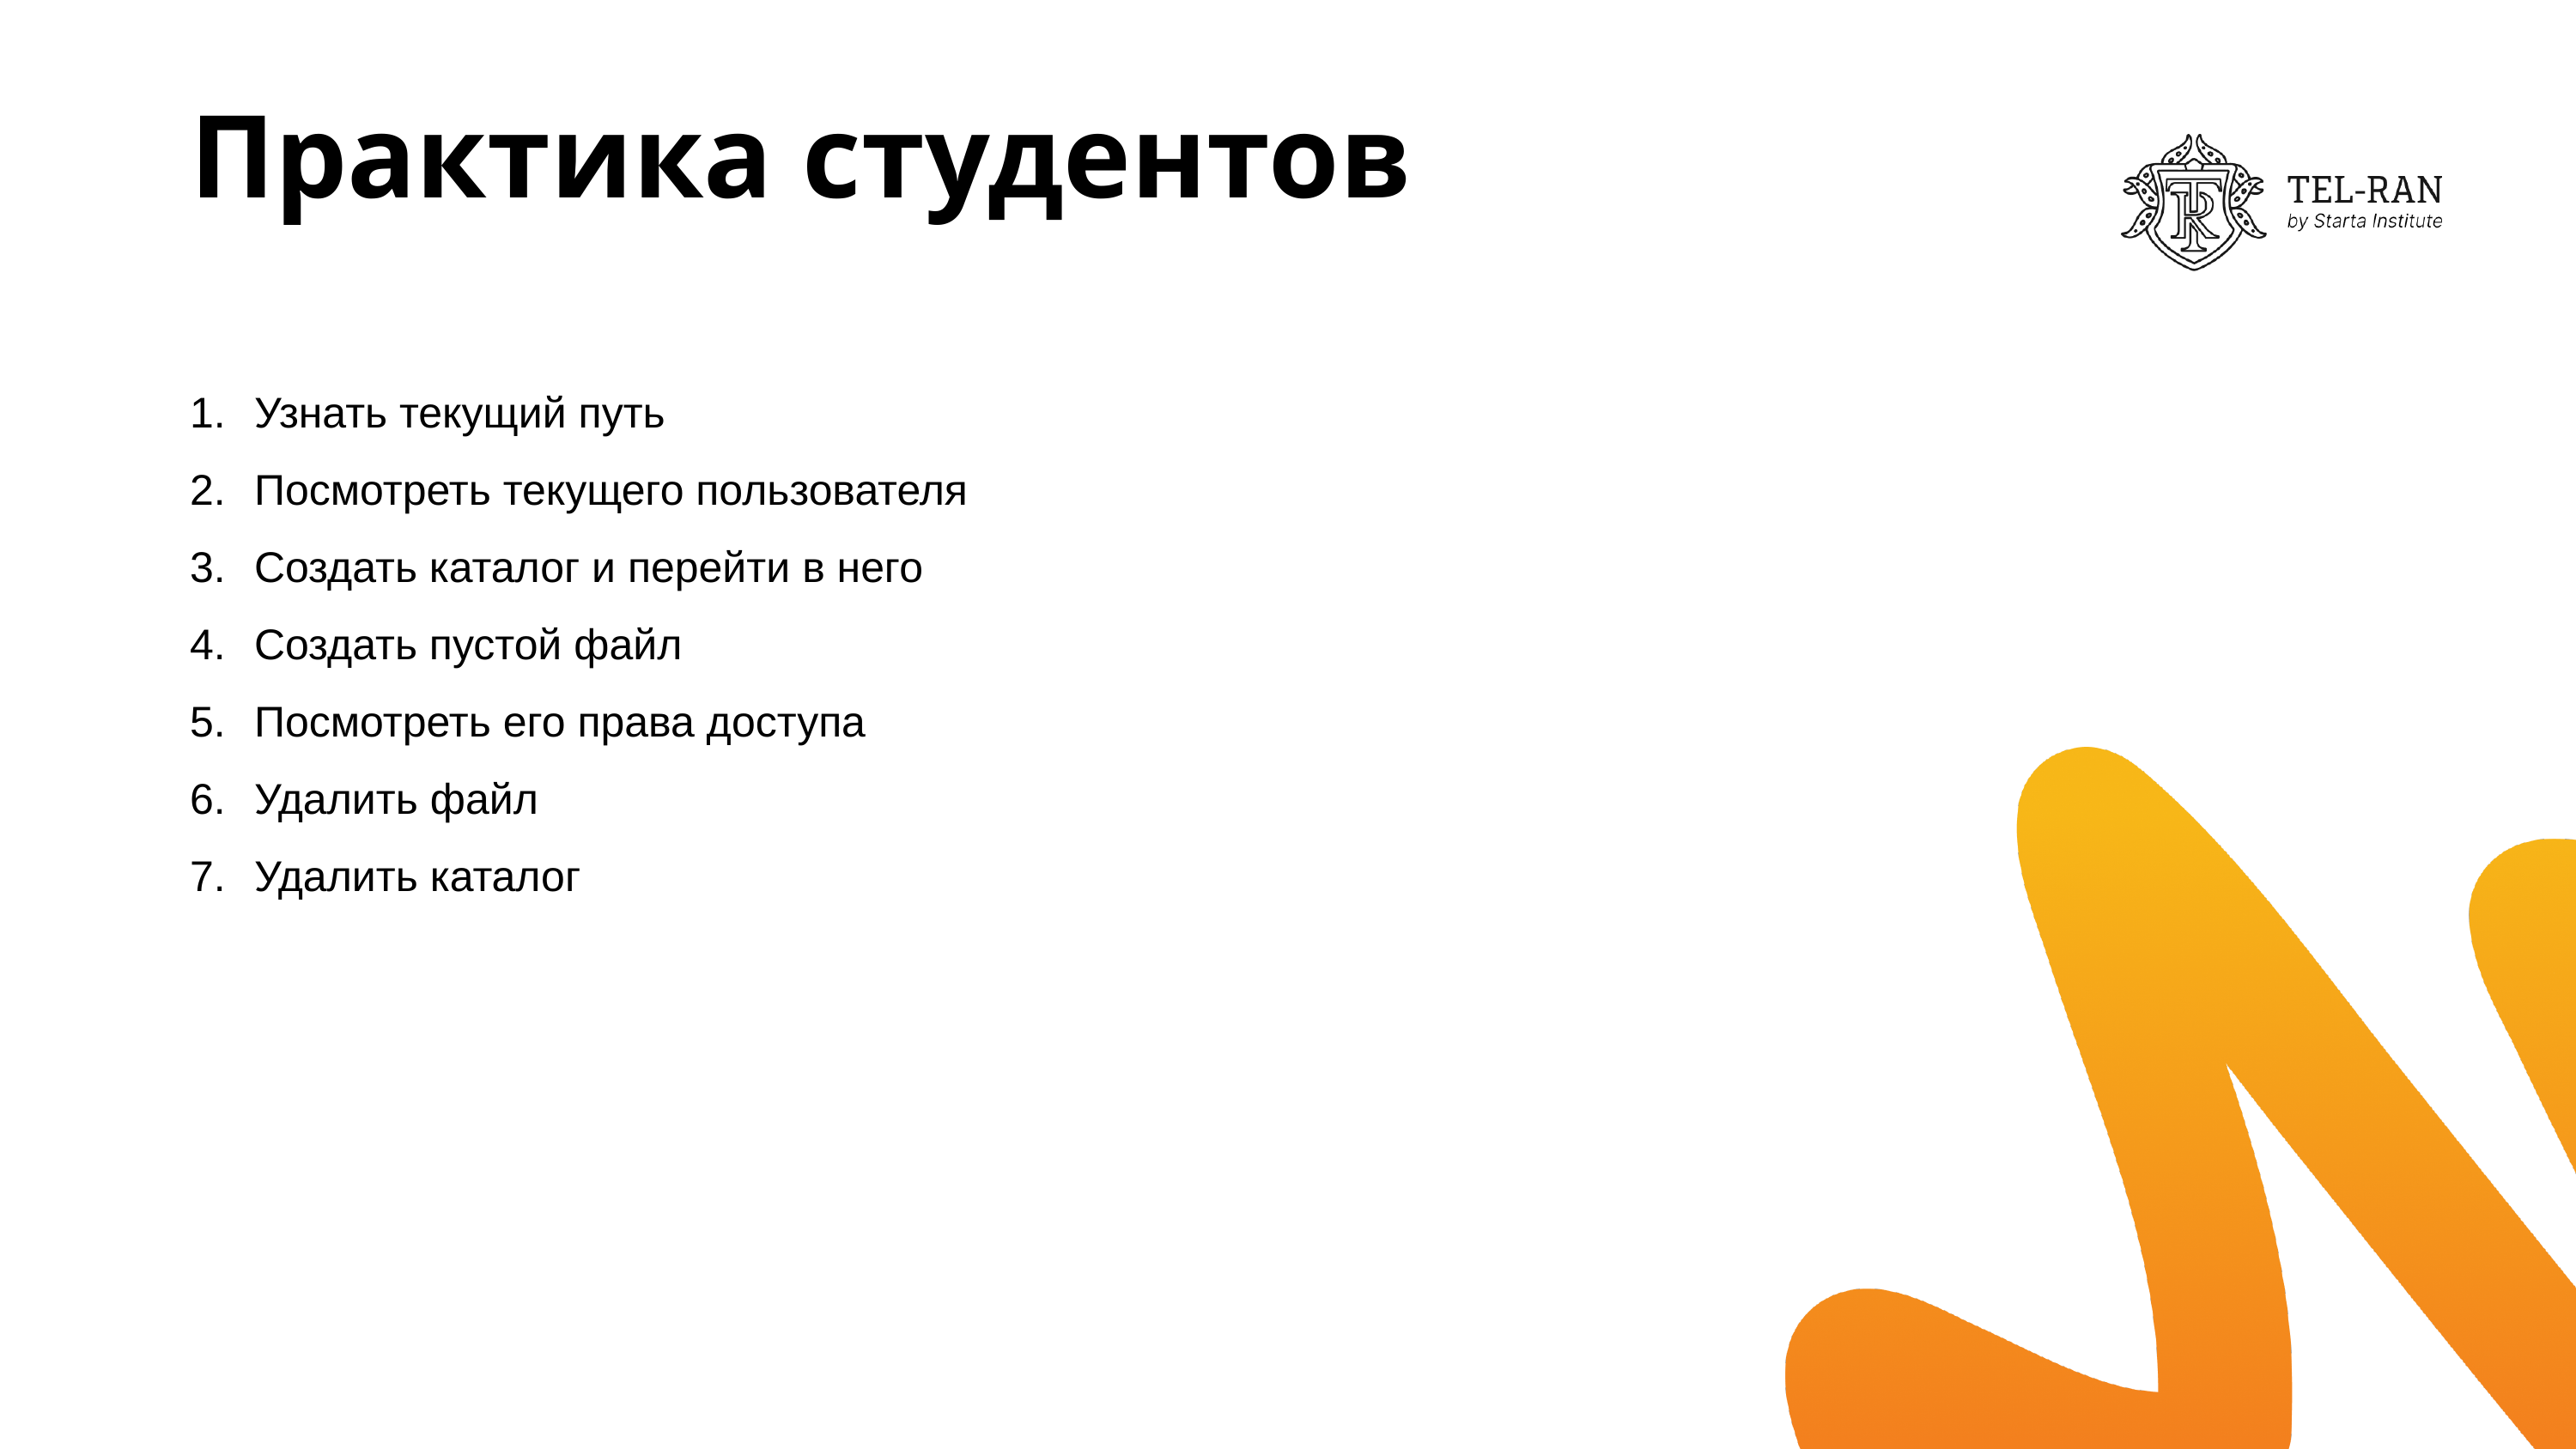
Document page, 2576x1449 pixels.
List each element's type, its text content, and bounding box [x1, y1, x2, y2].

title Практика студентов [177, 76, 2107, 353]
picture [2121, 134, 2442, 271]
picture [1620, 747, 2576, 1449]
text_box Узнать текущий путь Посмотреть текущего пользователя Создать каталог и перейти в него Создать пустой файл Посмотреть его права доступа Удалить файл Удалить каталог [177, 353, 2536, 906]
